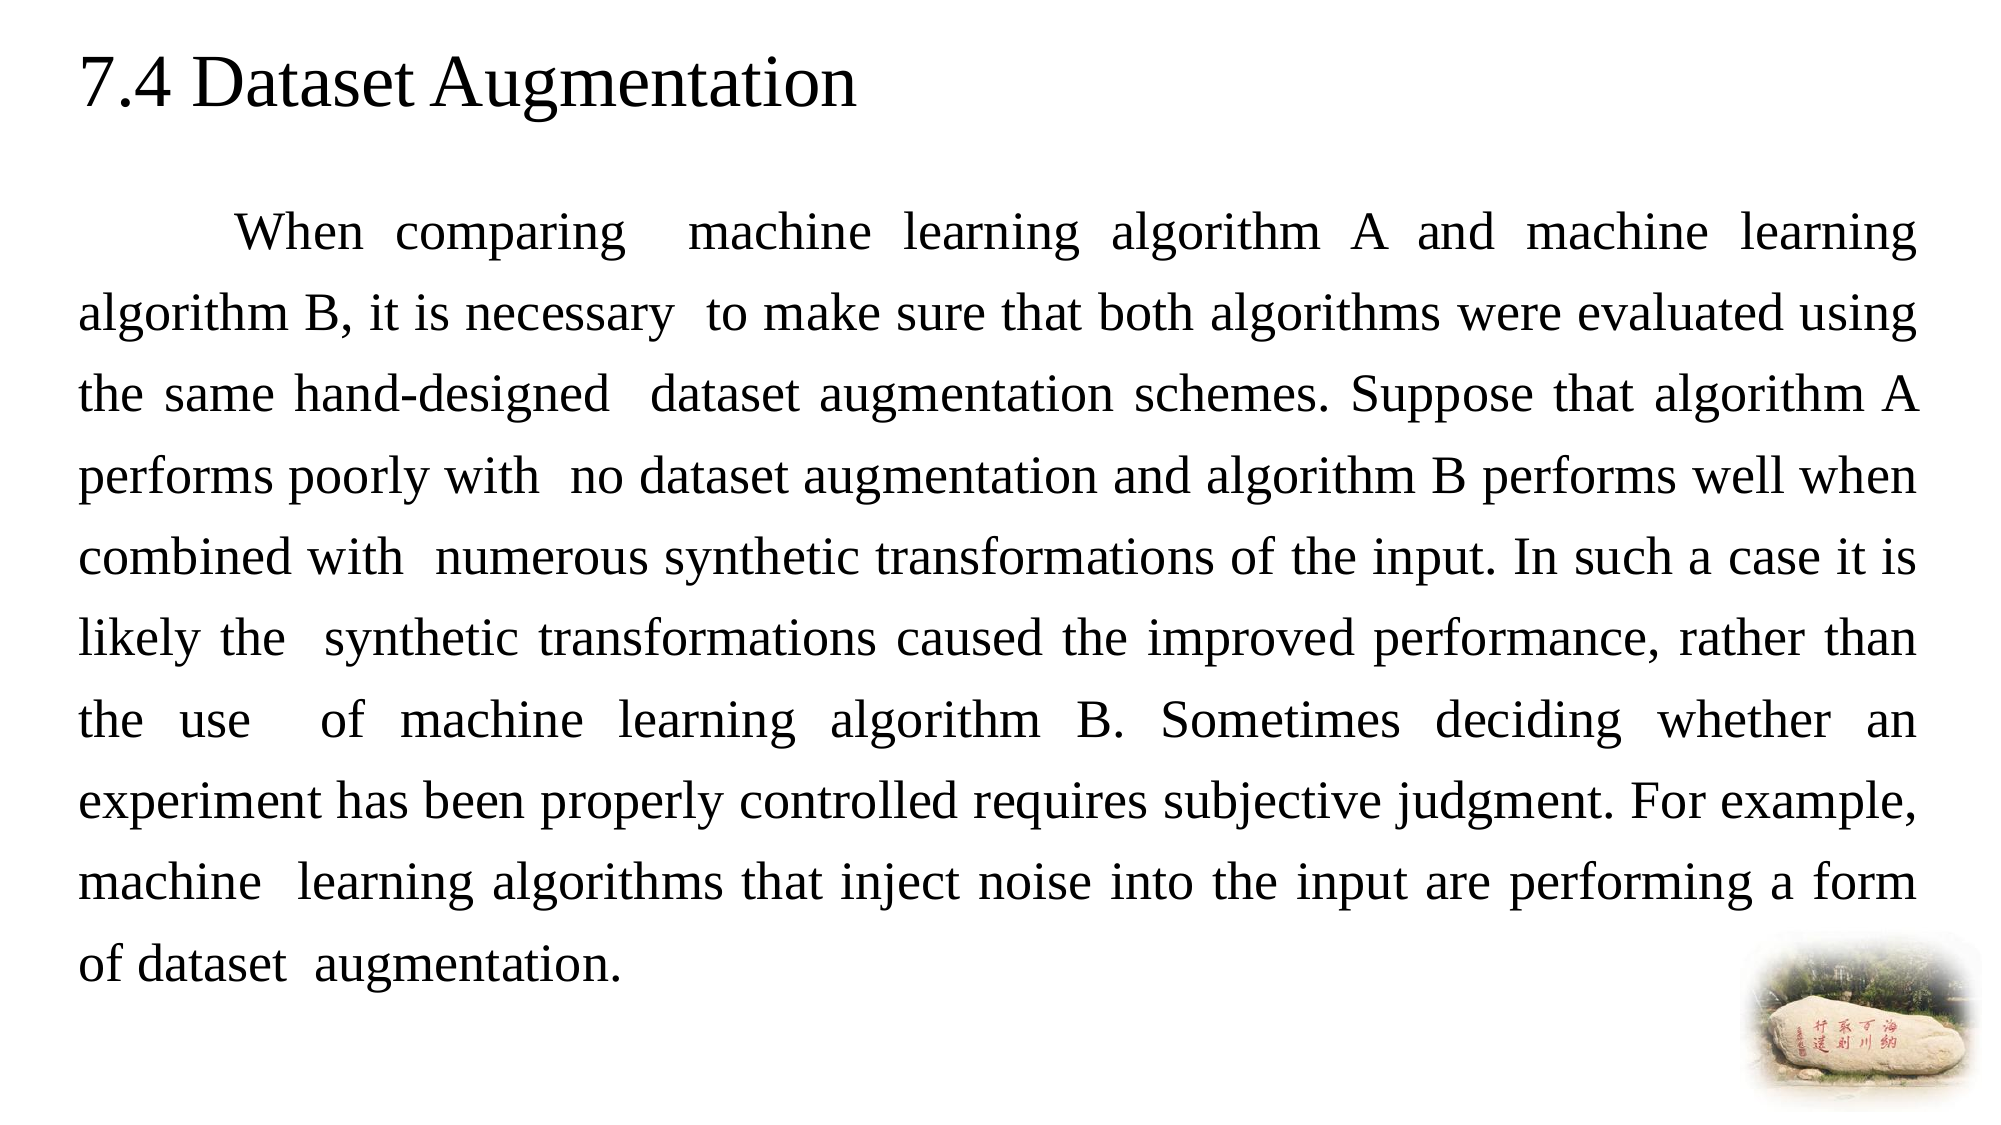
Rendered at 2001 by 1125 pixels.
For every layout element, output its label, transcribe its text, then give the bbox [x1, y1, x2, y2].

picture [1740, 927, 1985, 1112]
title 7.4 Dataset Augmentation [63, 21, 1936, 142]
list When comparing machine learning algorithm A and machine learning algorithm B, it is necessary to make sure that both algorithms were evaluated using the same hand-designed dataset augmentation schemes. Suppose that algorithm A performs poorly with no dataset augmentation and algorithm B performs well when combined with numerous synthetic transformations of the input. In such a case it is likely the synthetic transformations caused the improved performance, rather than the use of machine learning algorithm B. Sometimes deciding whether an experiment has been properly controlled requires subjective judgment. For example, machine learning algorithms that inject noise into the input are performing a form of dataset augmentation. [63, 171, 1936, 1014]
